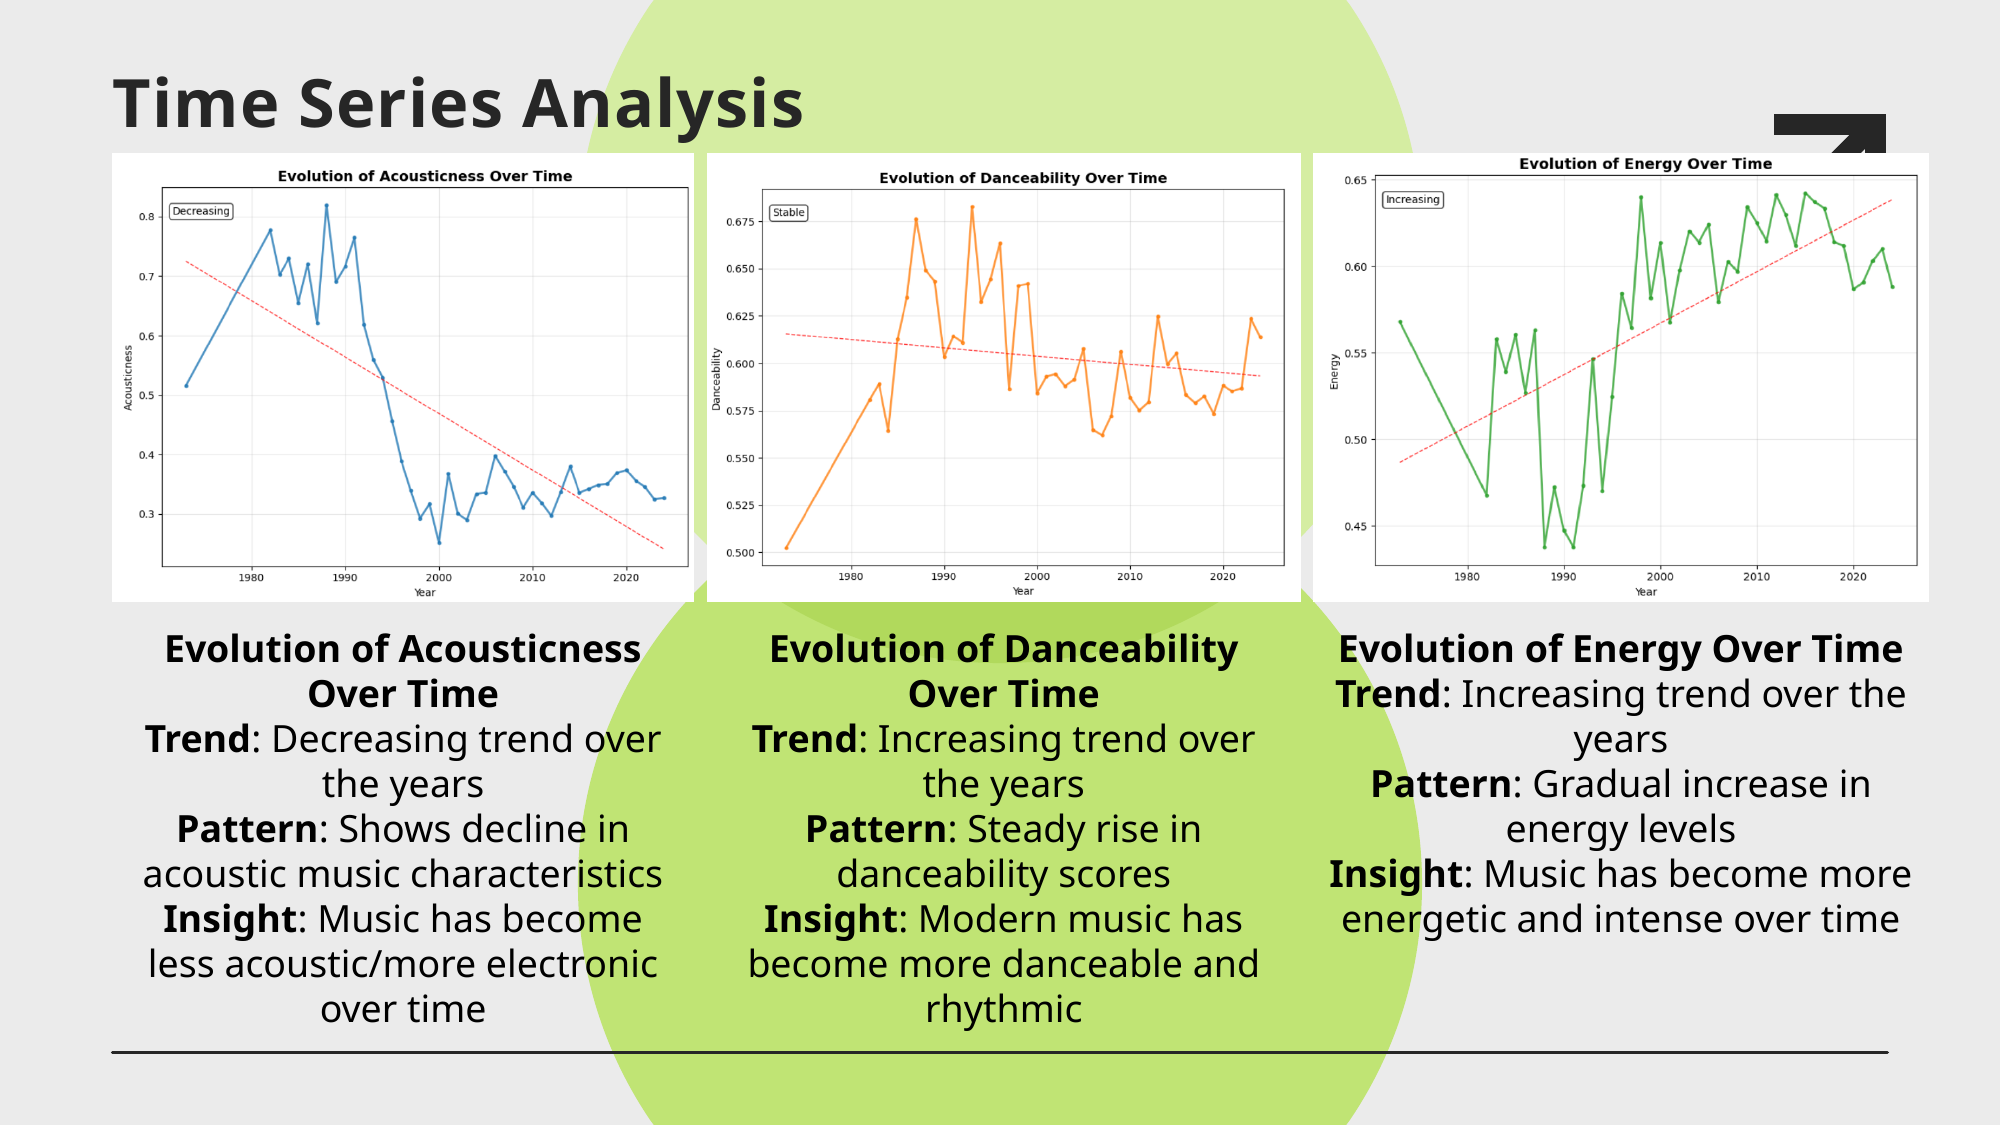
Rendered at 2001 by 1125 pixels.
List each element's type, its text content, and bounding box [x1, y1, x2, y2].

picture [111, 152, 695, 603]
text_box Evolution of Energy Over Time Trend: Increasing trend over the years Pattern: Gradual increase in energy levels Insight: Music has become more energetic and intense over time [1313, 617, 1929, 992]
picture [706, 152, 1302, 603]
text_box Evolution of Danceability Over Time Trend: Increasing trend over the years Pattern: Steady rise in danceability scores Insight: Modern music has become more danceable and rhythmic [707, 617, 1301, 1082]
picture [1313, 152, 1929, 603]
title Time Series Analysis [112, 60, 1763, 154]
text_box Evolution of Acousticness Over Time Trend: Decreasing trend over the years Pattern: Shows decline in acoustic music characteristics Insight: Music has become less acoustic/more electronic over time [112, 617, 694, 1082]
